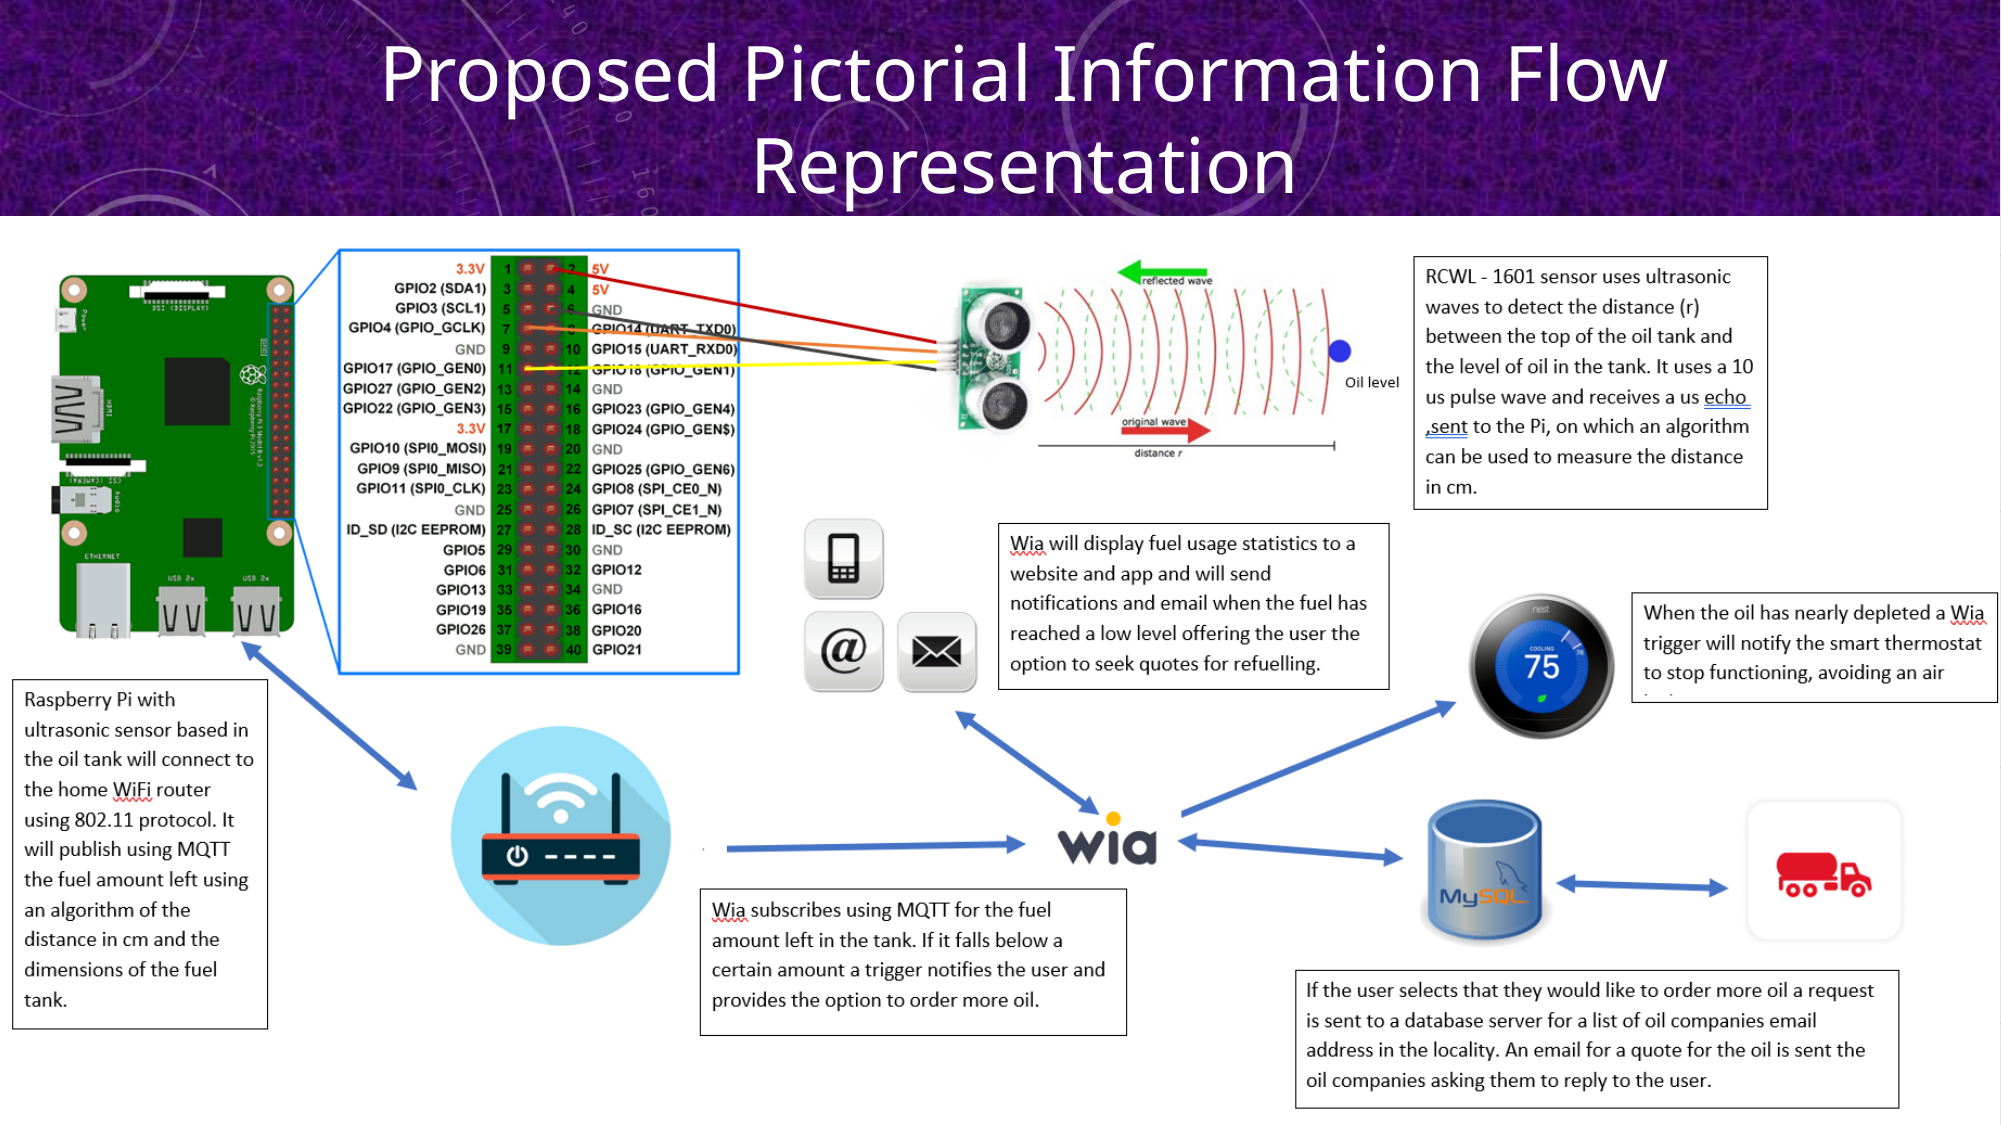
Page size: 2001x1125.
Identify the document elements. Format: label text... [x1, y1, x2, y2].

text_box Proposed Pictorial Information Flow Representation [108, 16, 1942, 214]
picture [0, 0, 2001, 1125]
